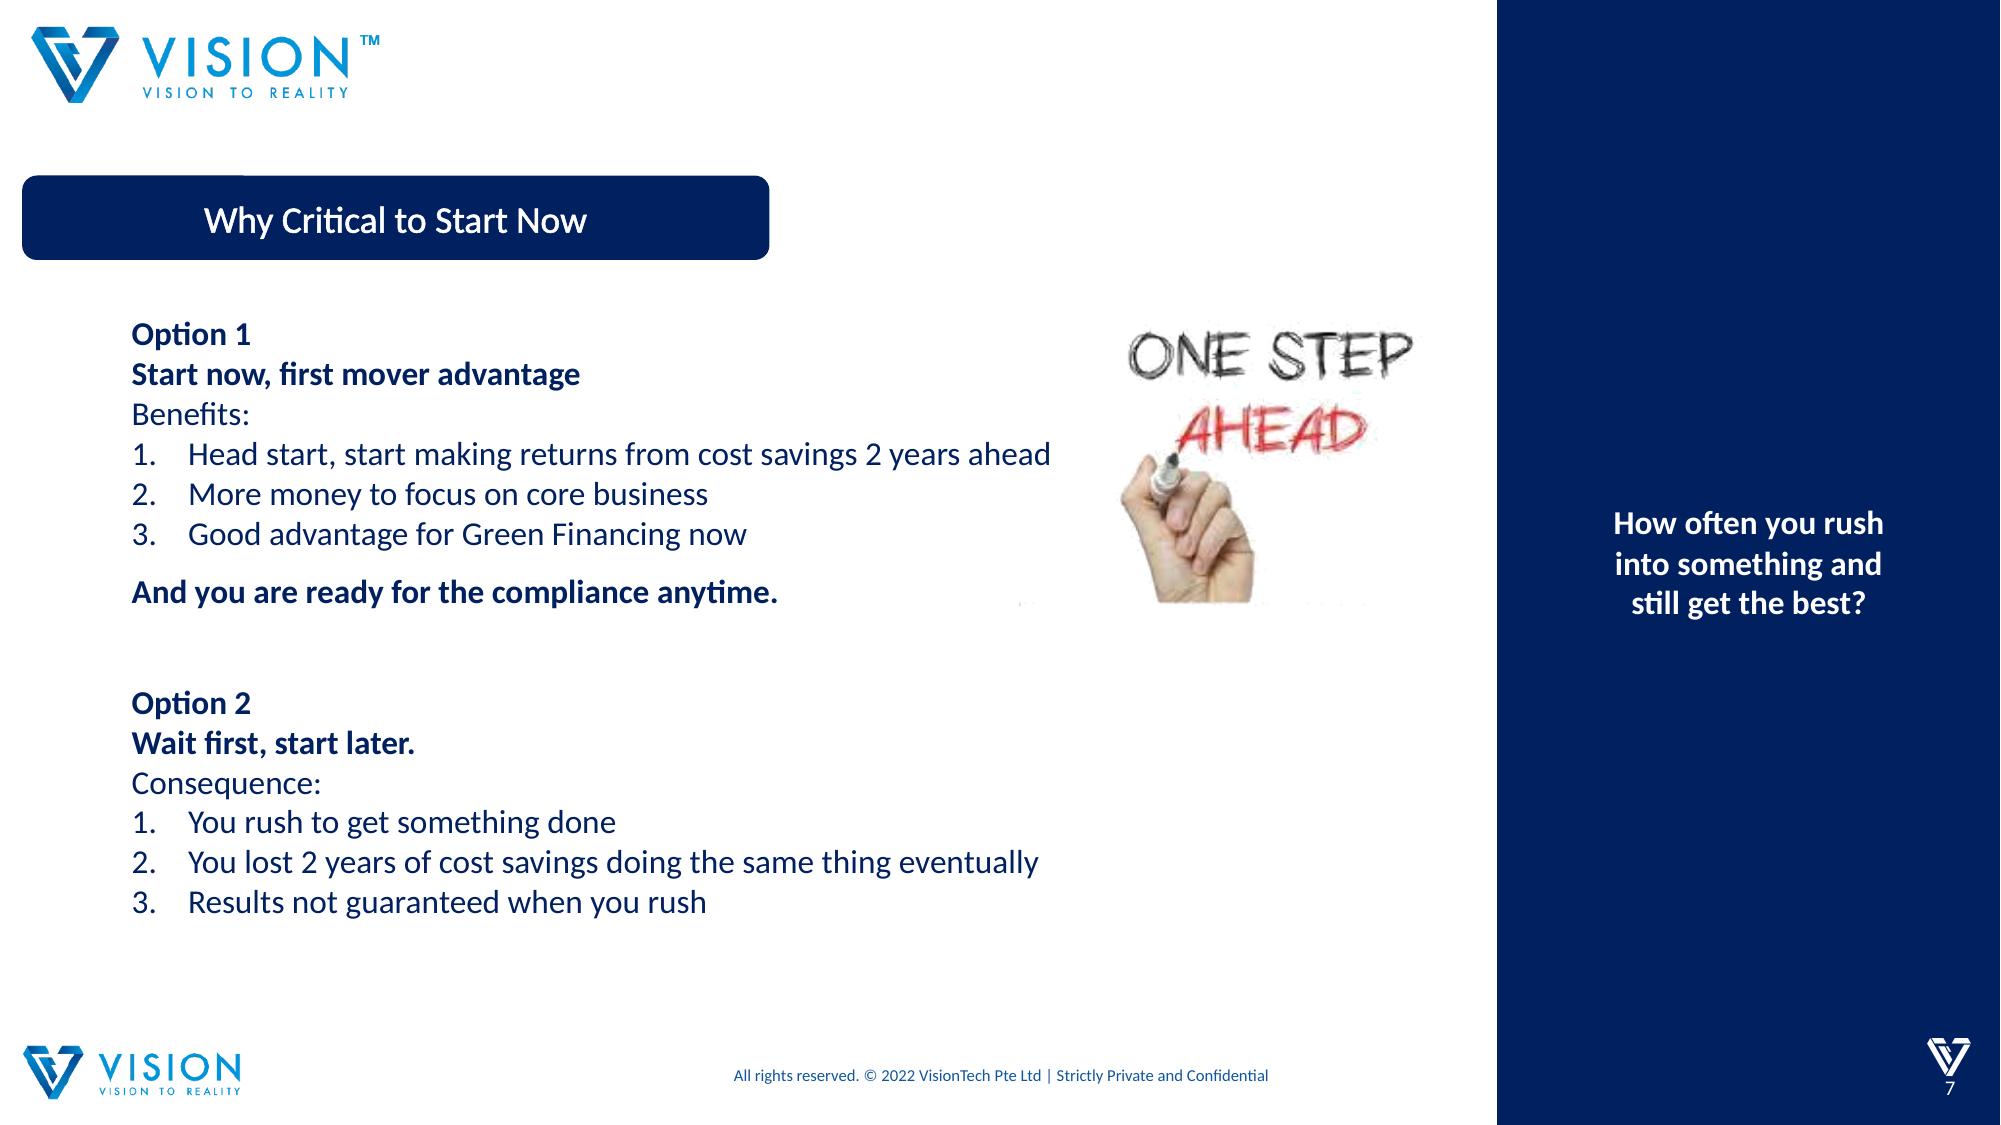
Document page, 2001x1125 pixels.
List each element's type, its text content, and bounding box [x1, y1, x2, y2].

text_box [1497, 0, 2000, 1125]
text_box Option 2 Wait first, start later. Consequence: You rush to get something done You lost 2 years of cost savings doing the same thing eventually Results not guaranteed when you rush [41, 673, 1147, 928]
picture [1916, 1027, 1982, 1087]
text_box How often you rush into something and still get the best? [1574, 494, 1924, 629]
text_box Why Critical to Start Now [22, 175, 770, 260]
picture [19, 1040, 246, 1103]
text_box 7 [1894, 1067, 2000, 1125]
picture [31, 20, 396, 104]
picture [1019, 258, 1536, 606]
text_box And you are ready for the compliance anytime. [41, 562, 1147, 618]
text_box Option 1 Start now, first mover advantage Benefits: Head start, start making returns from cost savings 2 years ahead More money to focus on core business Good advantage for Green Financing now [41, 304, 1019, 560]
